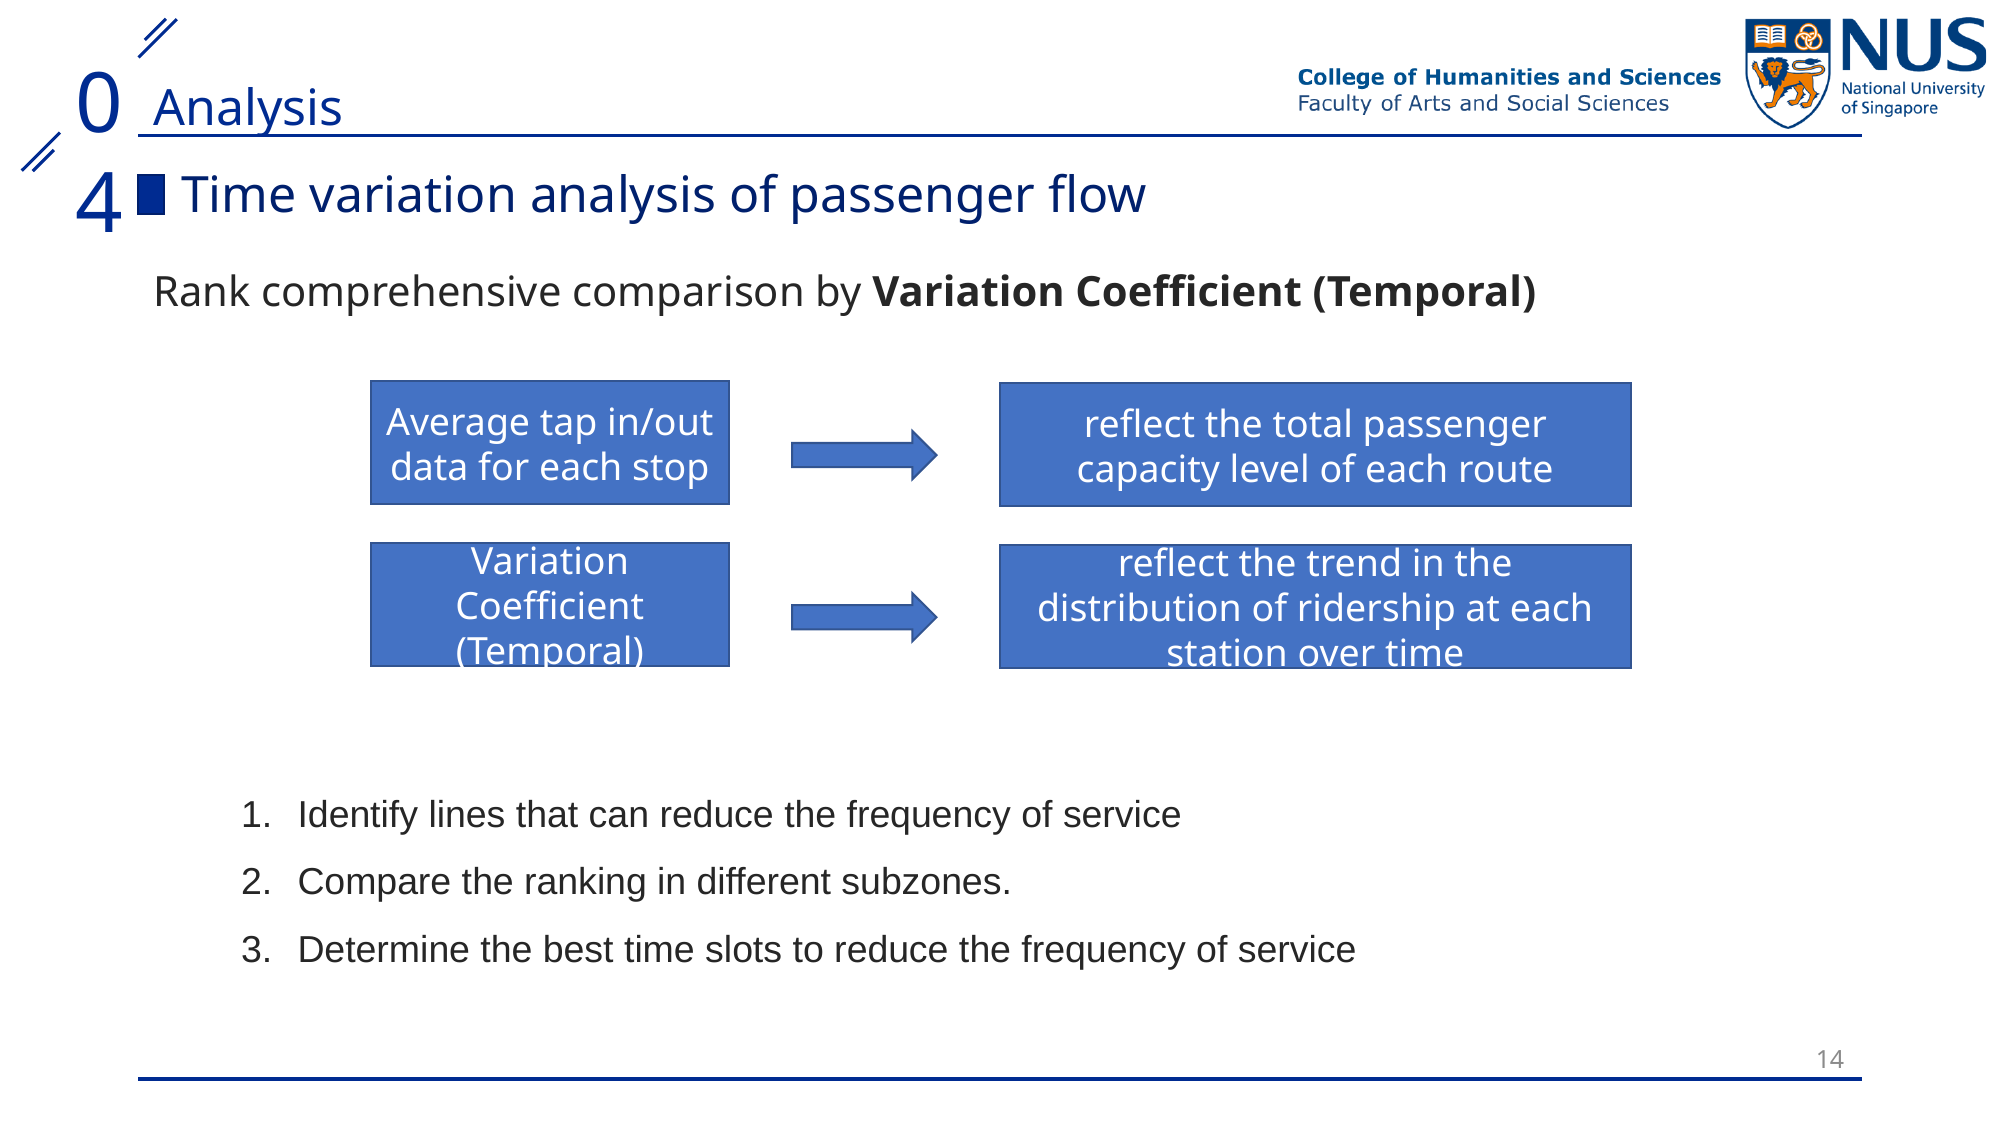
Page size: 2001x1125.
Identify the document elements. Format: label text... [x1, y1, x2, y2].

text_box Time variation analysis of passenger flow [166, 154, 1411, 230]
text_box reflect the total passenger capacity level of each route [999, 382, 1632, 507]
text_box [791, 590, 938, 644]
text_box Average tap in/out data for each stop [370, 380, 730, 505]
text_box Variation Coefficient (Temporal) [370, 542, 730, 667]
text_box Identify lines that can reduce the frequency of service Compare the ranking in different subzones. Determine the best time slots to reduce the frequency of service [226, 759, 1564, 978]
text_box [137, 174, 165, 215]
text_box Rank comprehensive comparison by Variation Coefficient (Temporal) [138, 247, 1743, 323]
text_box Analysis [138, 56, 702, 144]
text_box reflect the trend in the distribution of ridership at each station over time [999, 544, 1632, 669]
text_box 14 [1409, 1030, 1860, 1091]
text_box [1284, 12, 1987, 130]
text_box [791, 428, 938, 482]
